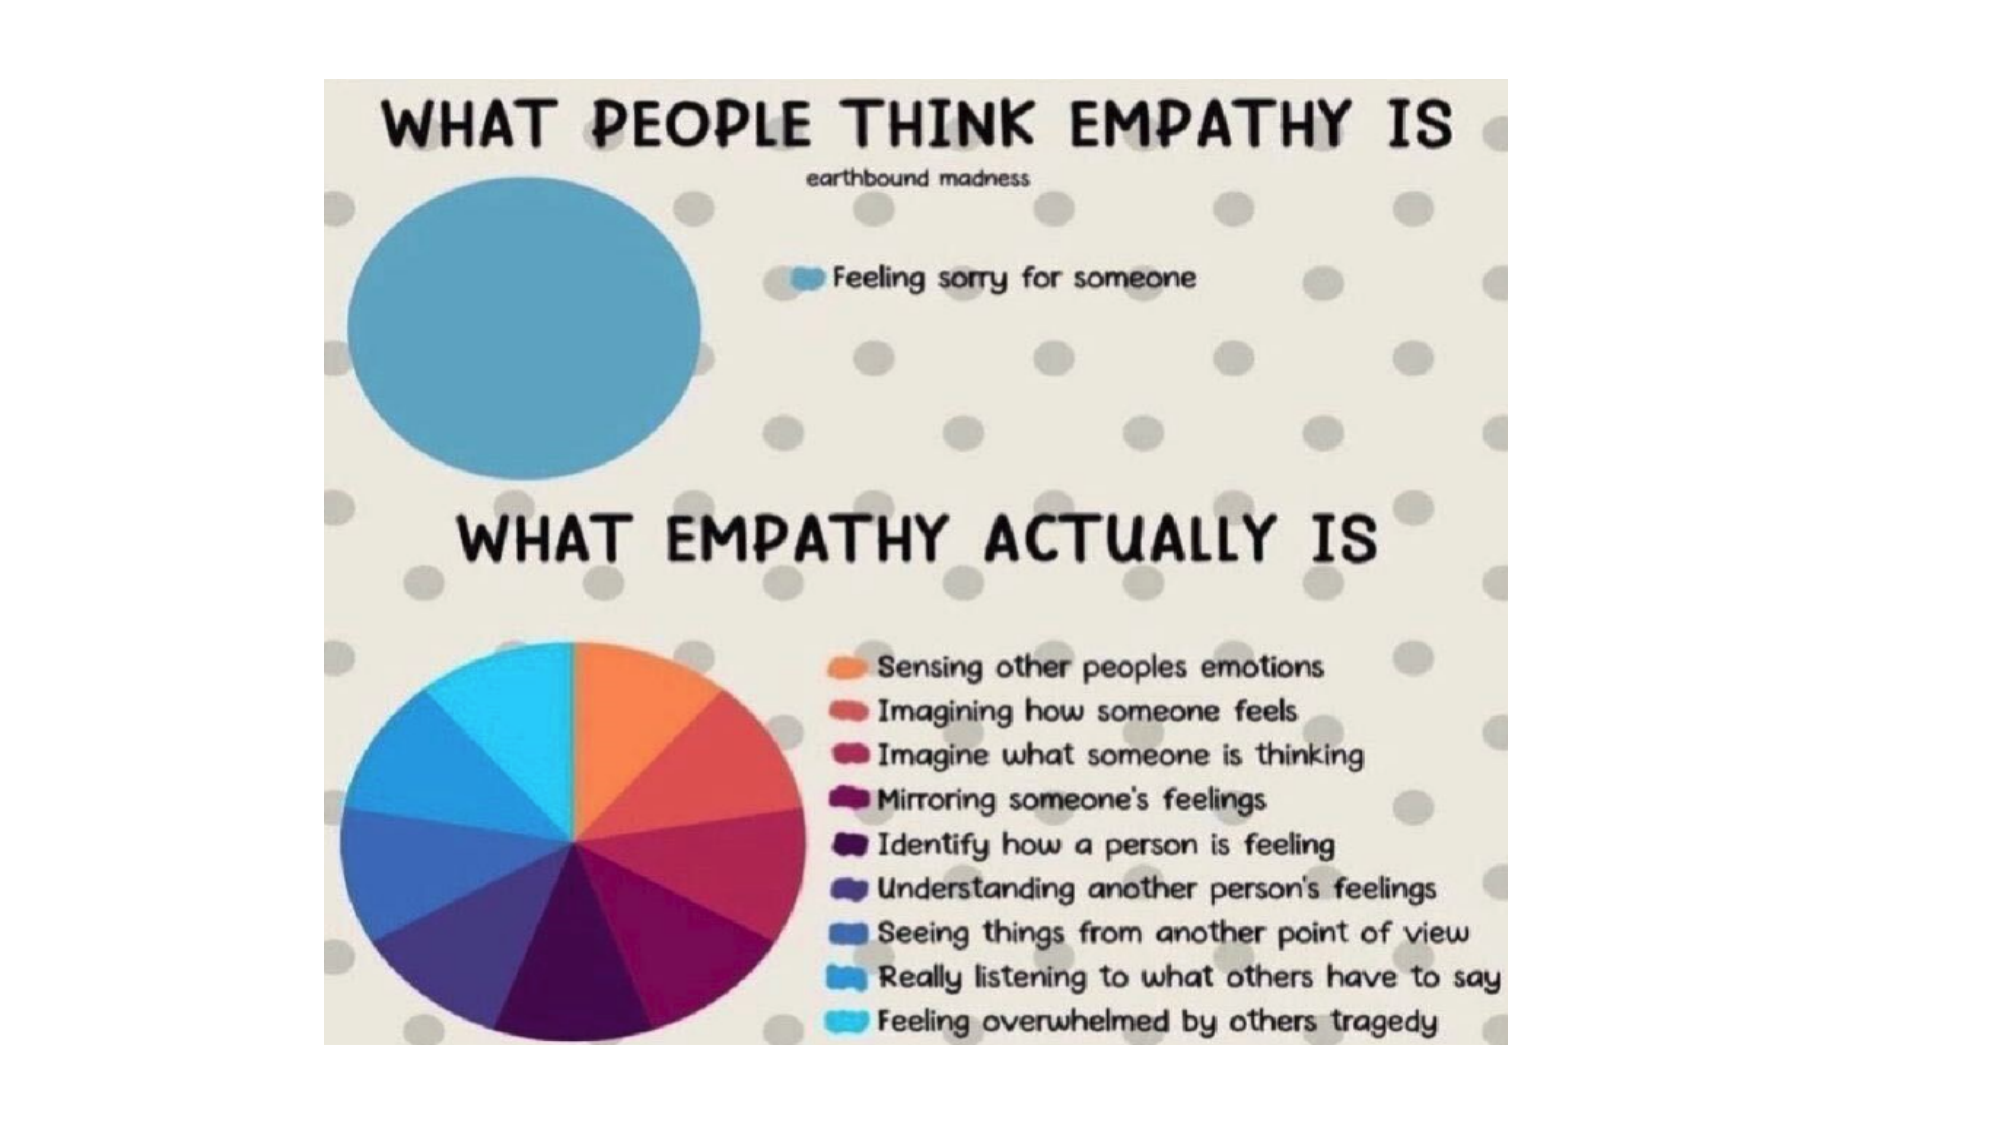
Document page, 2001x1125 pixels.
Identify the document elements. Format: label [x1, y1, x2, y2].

picture [324, 79, 1508, 1045]
